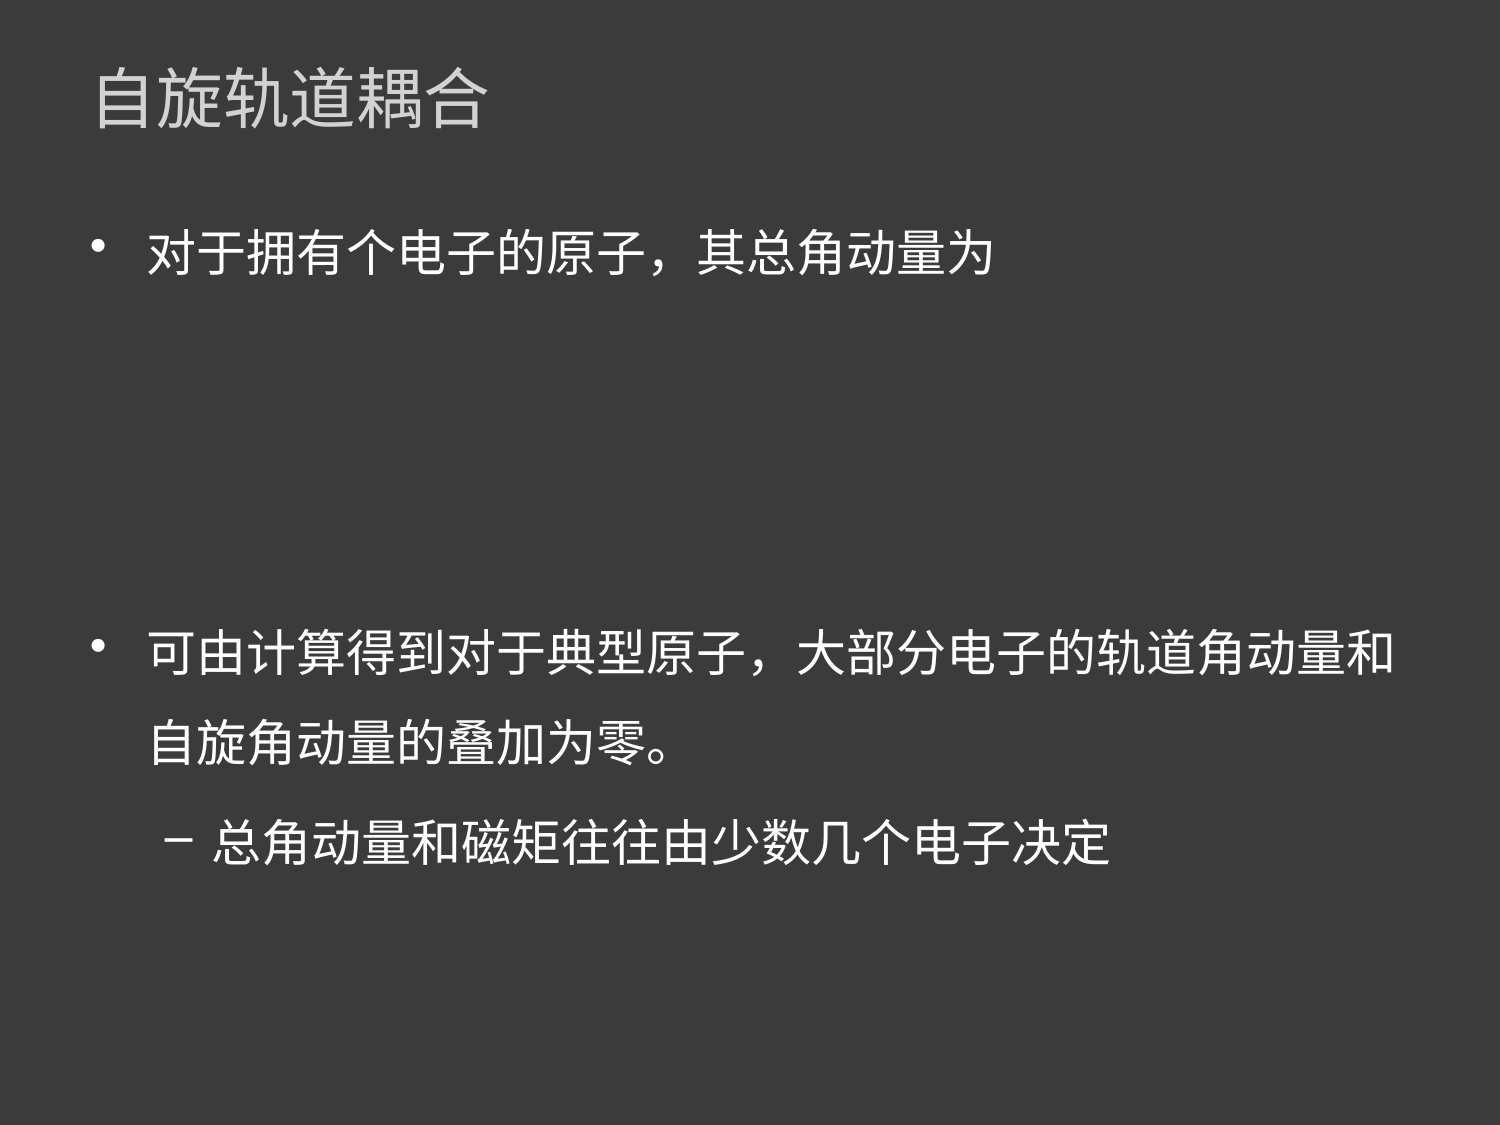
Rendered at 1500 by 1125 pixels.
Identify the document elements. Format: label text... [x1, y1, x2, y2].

title 自旋轨道耦合 [75, 45, 1425, 149]
